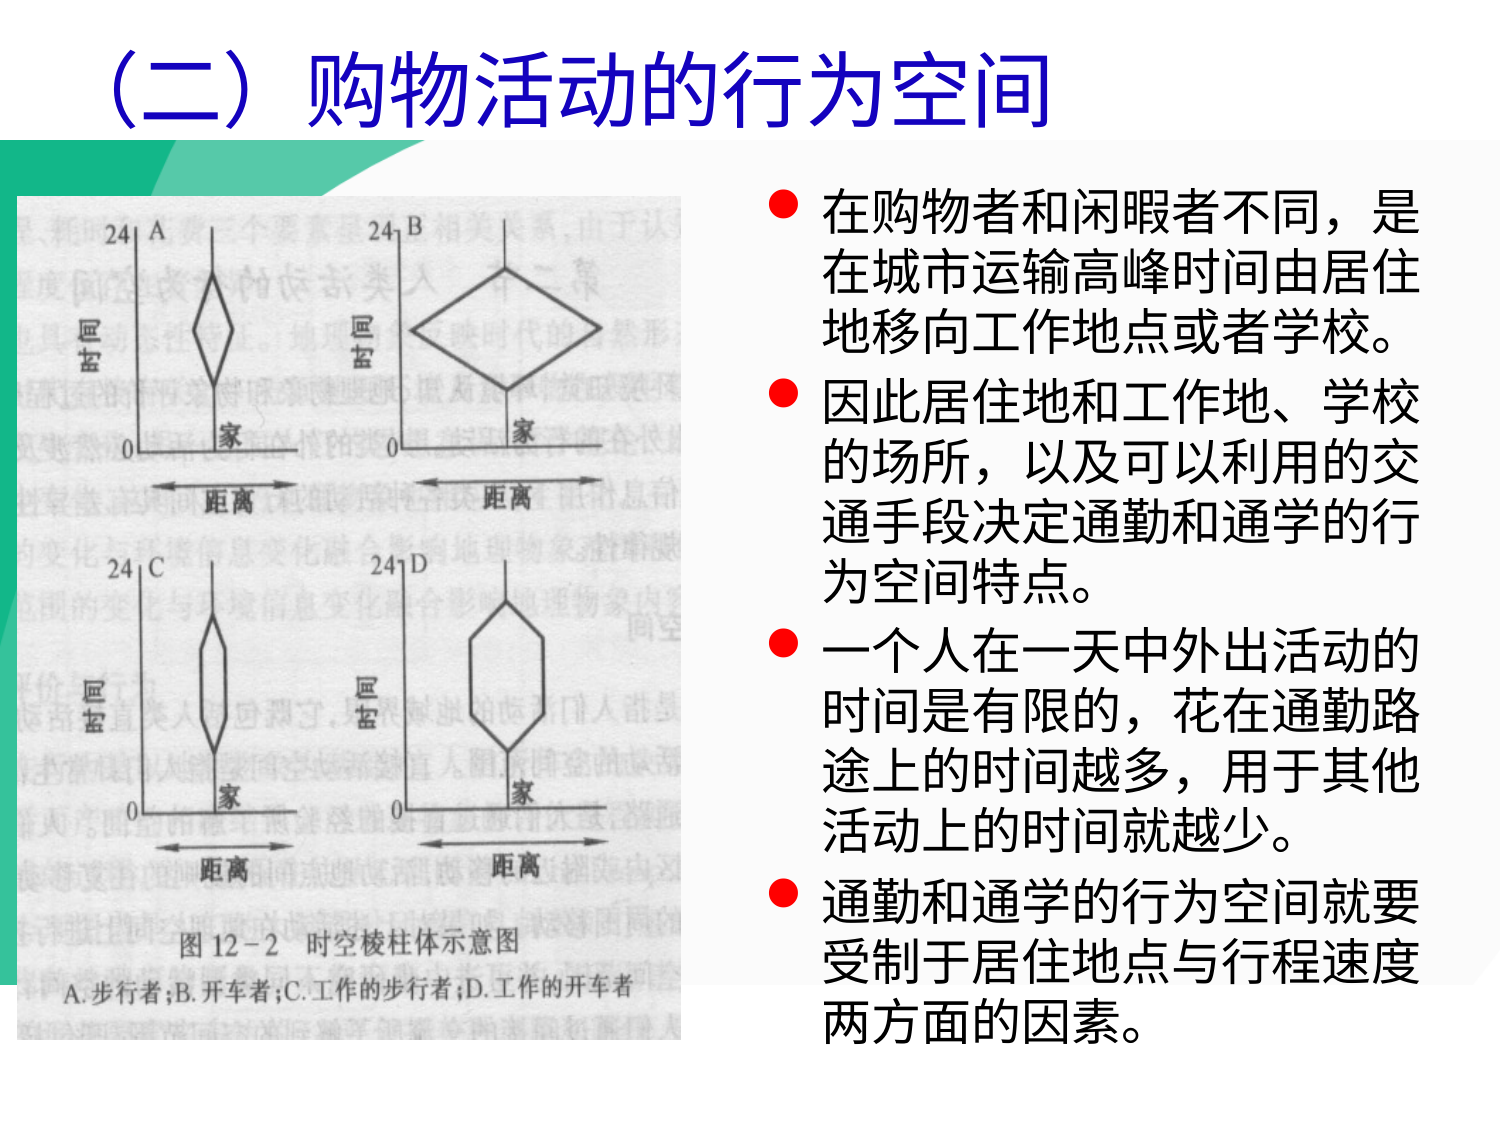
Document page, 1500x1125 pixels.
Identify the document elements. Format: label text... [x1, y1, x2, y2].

text_box 在购物者和闲暇者不同，是在城市运输高峰时间由居住地移向工作地点或者学校。 因此居住地和工作地、学校的场所，以及可以利用的交通手段决定通勤和通学的行为空间特点。 一个人在一天中外出活动的时间是有限的，花在通勤路途上的时间越多，用于其他活动上的时间就越少。 通勤和通学的行为空间就要受制于居住地点与行程速度两方面的因素。 [750, 985, 1470, 1058]
picture [0, 140, 1500, 1040]
text_box （二）购物活动的行为空间 [41, 30, 1154, 140]
